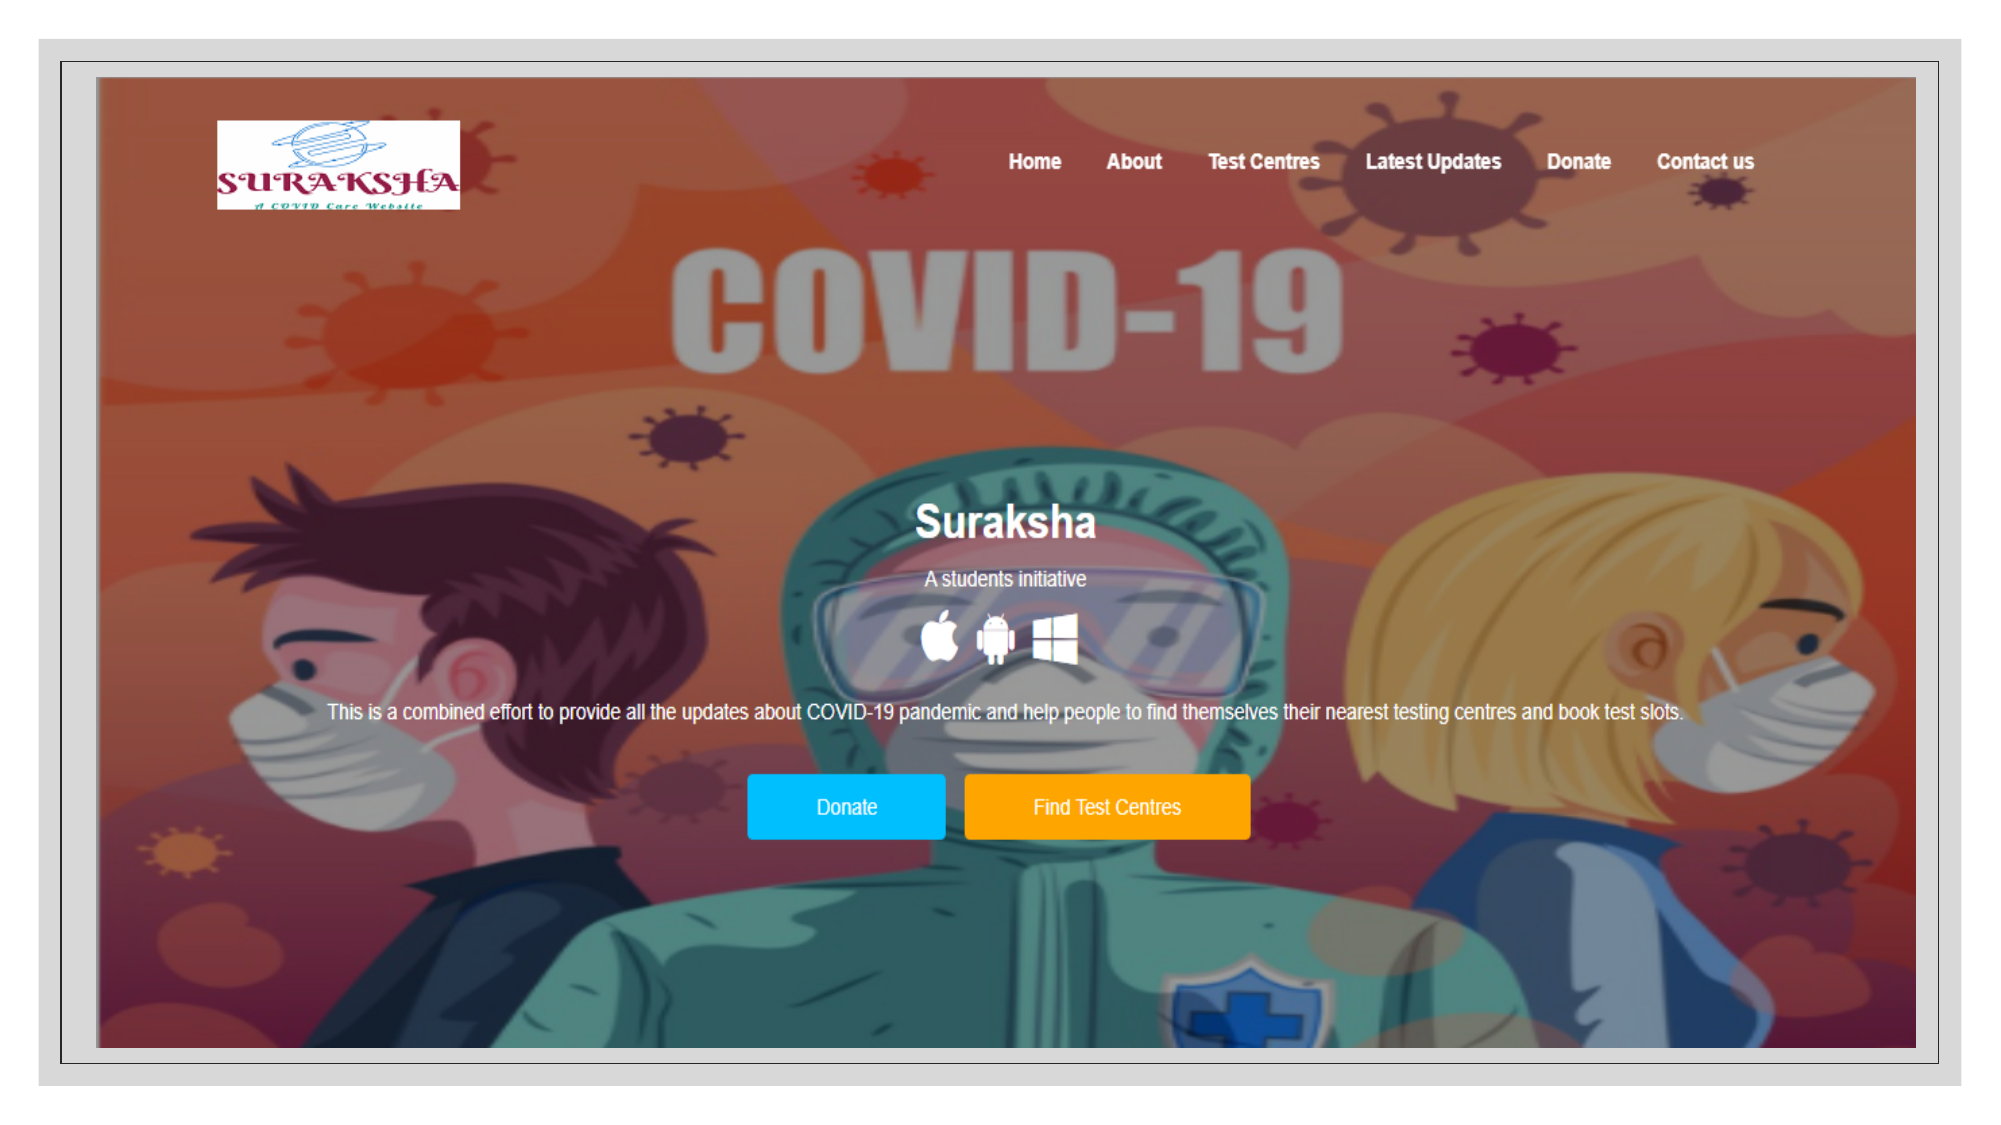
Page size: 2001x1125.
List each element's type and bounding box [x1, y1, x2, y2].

picture [96, 77, 1916, 1048]
